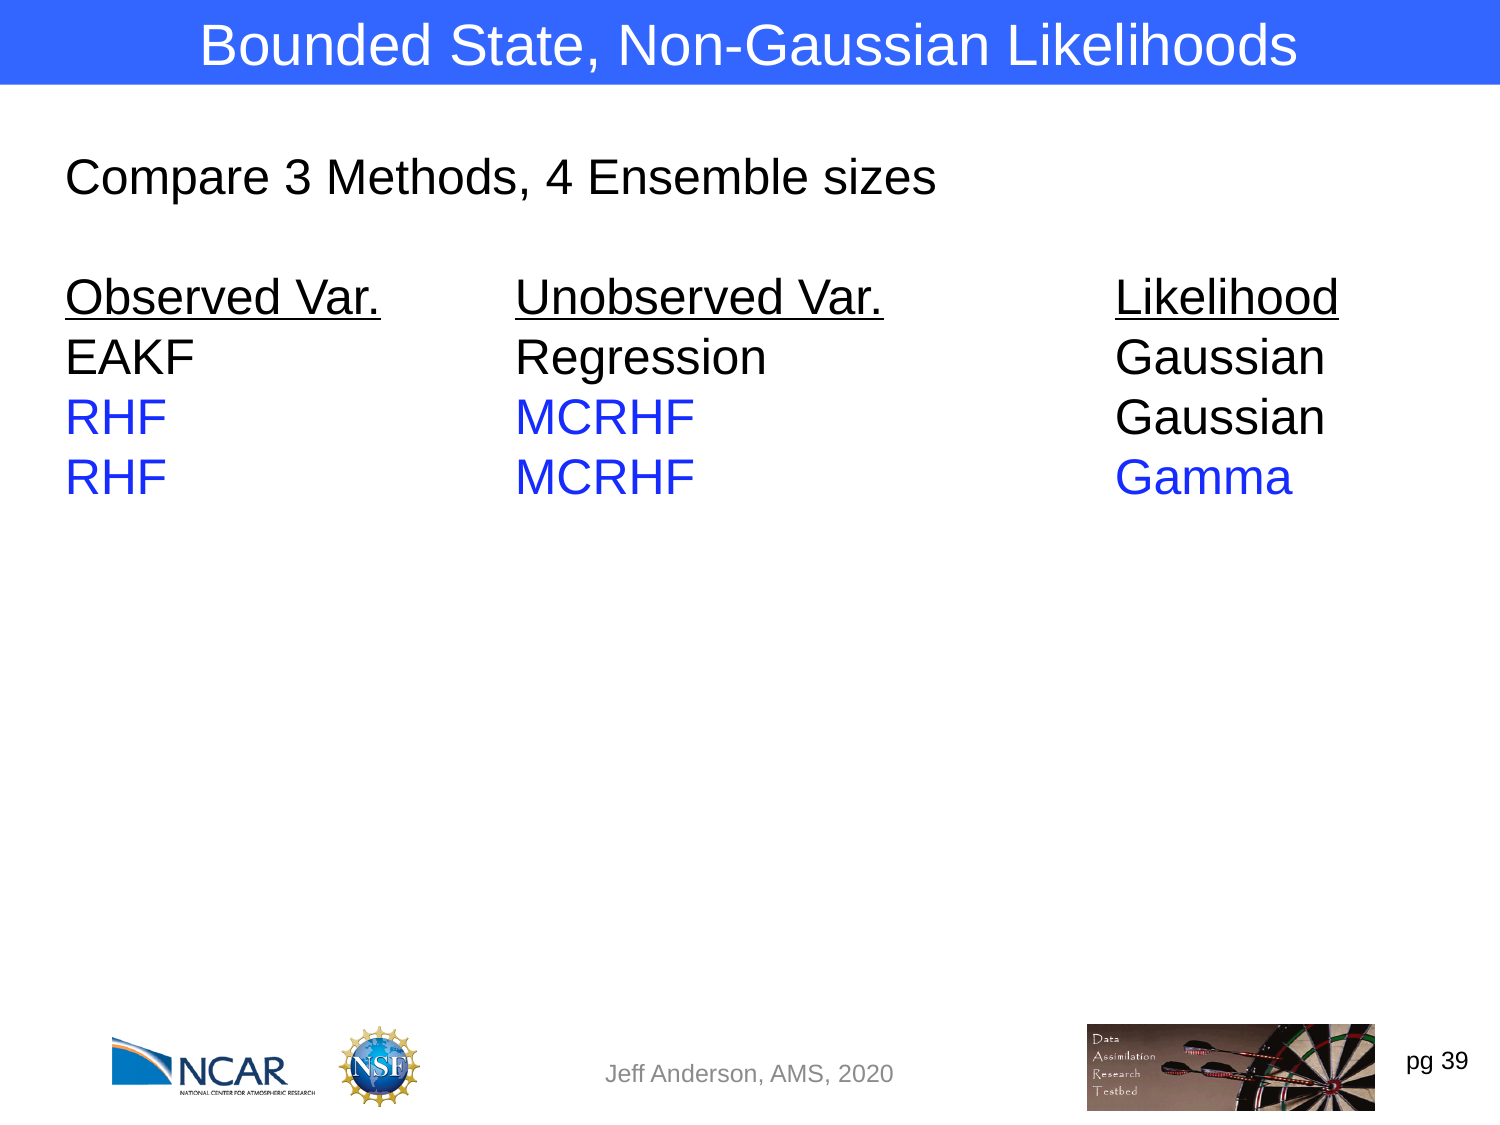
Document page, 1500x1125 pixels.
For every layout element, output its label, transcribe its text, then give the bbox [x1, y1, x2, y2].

picture [1087, 1024, 1375, 1111]
picture [337, 1024, 421, 1108]
text_box Compare 3 Methods, 4 Ensemble sizes Observed Var. Unobserved Var. Likelihood EAKF Regression Gaussian RHF MCRHF Gaussian RHF MCRHF Gamma [50, 137, 1438, 573]
text_box Bounded State, Non-Gaussian Likelihoods [0, 0, 1500, 85]
picture [112, 1037, 315, 1095]
footer Jeff Anderson, AMS, 2020 [512, 1042, 988, 1103]
